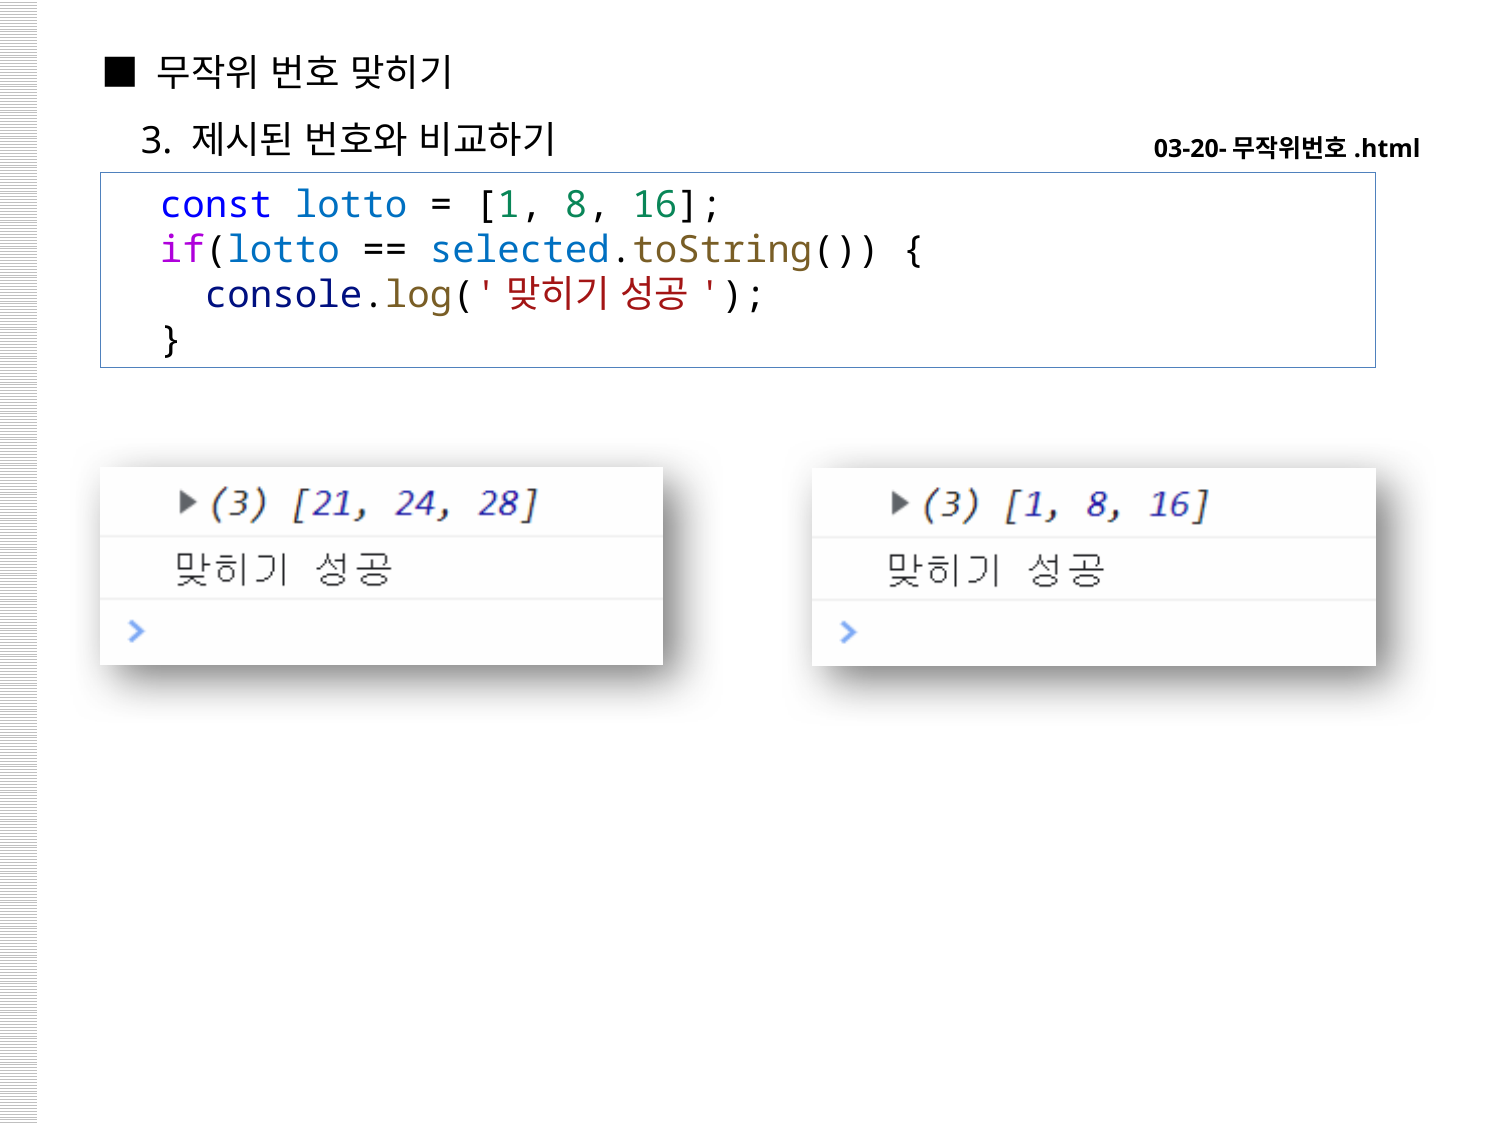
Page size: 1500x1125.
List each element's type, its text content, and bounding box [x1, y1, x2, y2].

text_box const lotto = [1, 8, 16]; if(lotto == selected.toString()) { console.log('맞히기 성공'); } [100, 172, 1376, 368]
picture [100, 467, 664, 666]
text_box 03-20-무작위번호.html [1138, 125, 1436, 171]
text_box ■ 무작위 번호 맞히기 3. 제시된 번호와 비교하기 [87, 19, 573, 169]
picture [812, 468, 1376, 666]
